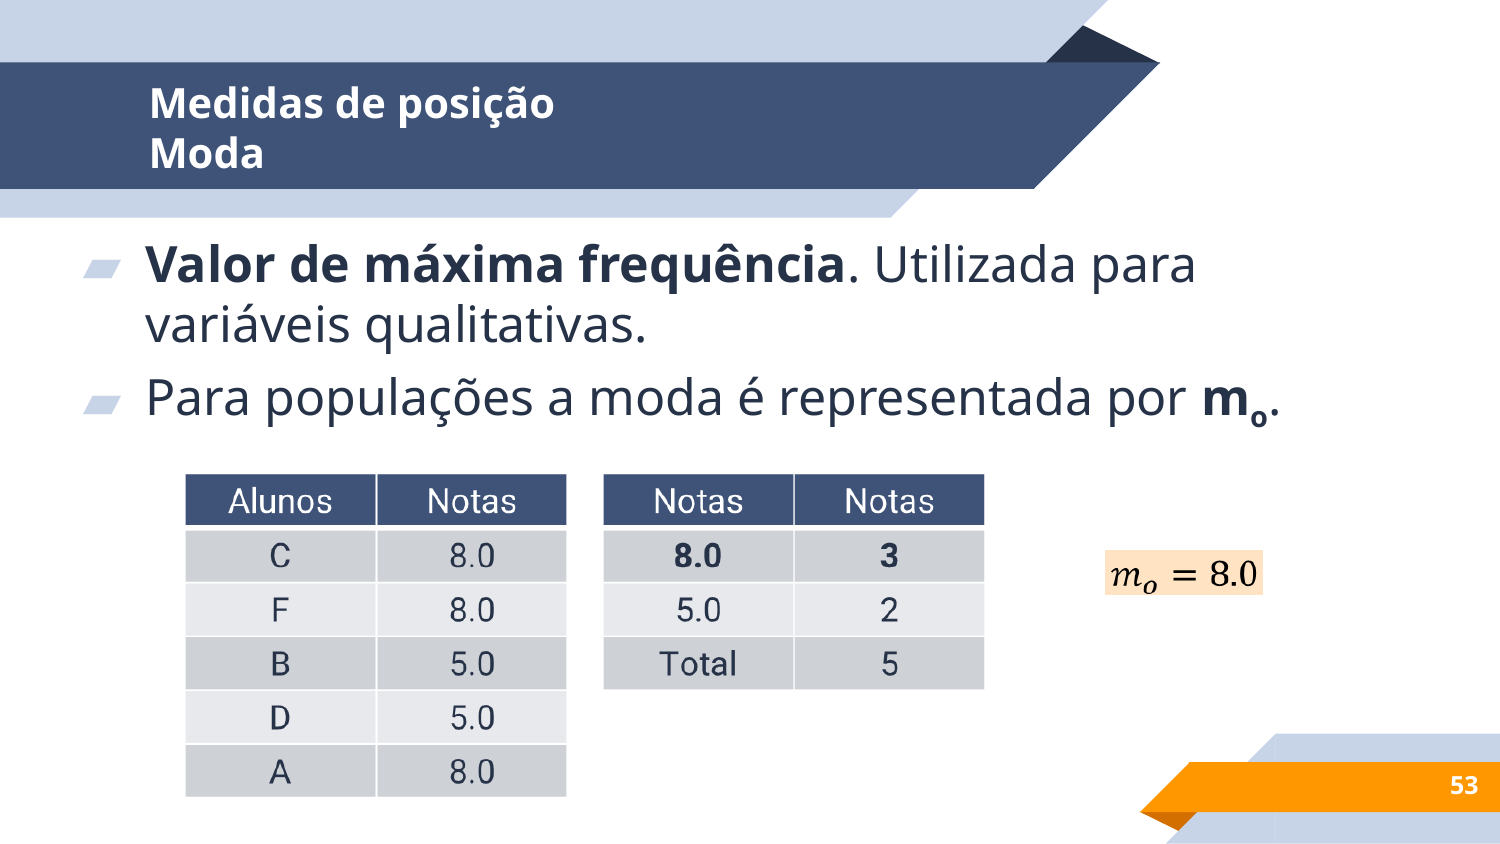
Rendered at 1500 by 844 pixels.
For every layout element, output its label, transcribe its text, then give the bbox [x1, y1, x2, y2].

picture [183, 469, 1272, 813]
slide_number ‹#› [1276, 760, 1494, 813]
text_box [148, 378, 200, 429]
list Valor de máxima frequência. Utilizada para variáveis qualitativas. Para populações a moda é representada por mo. [55, 217, 1400, 452]
title Medidas de posição Moda [133, 64, 1035, 190]
